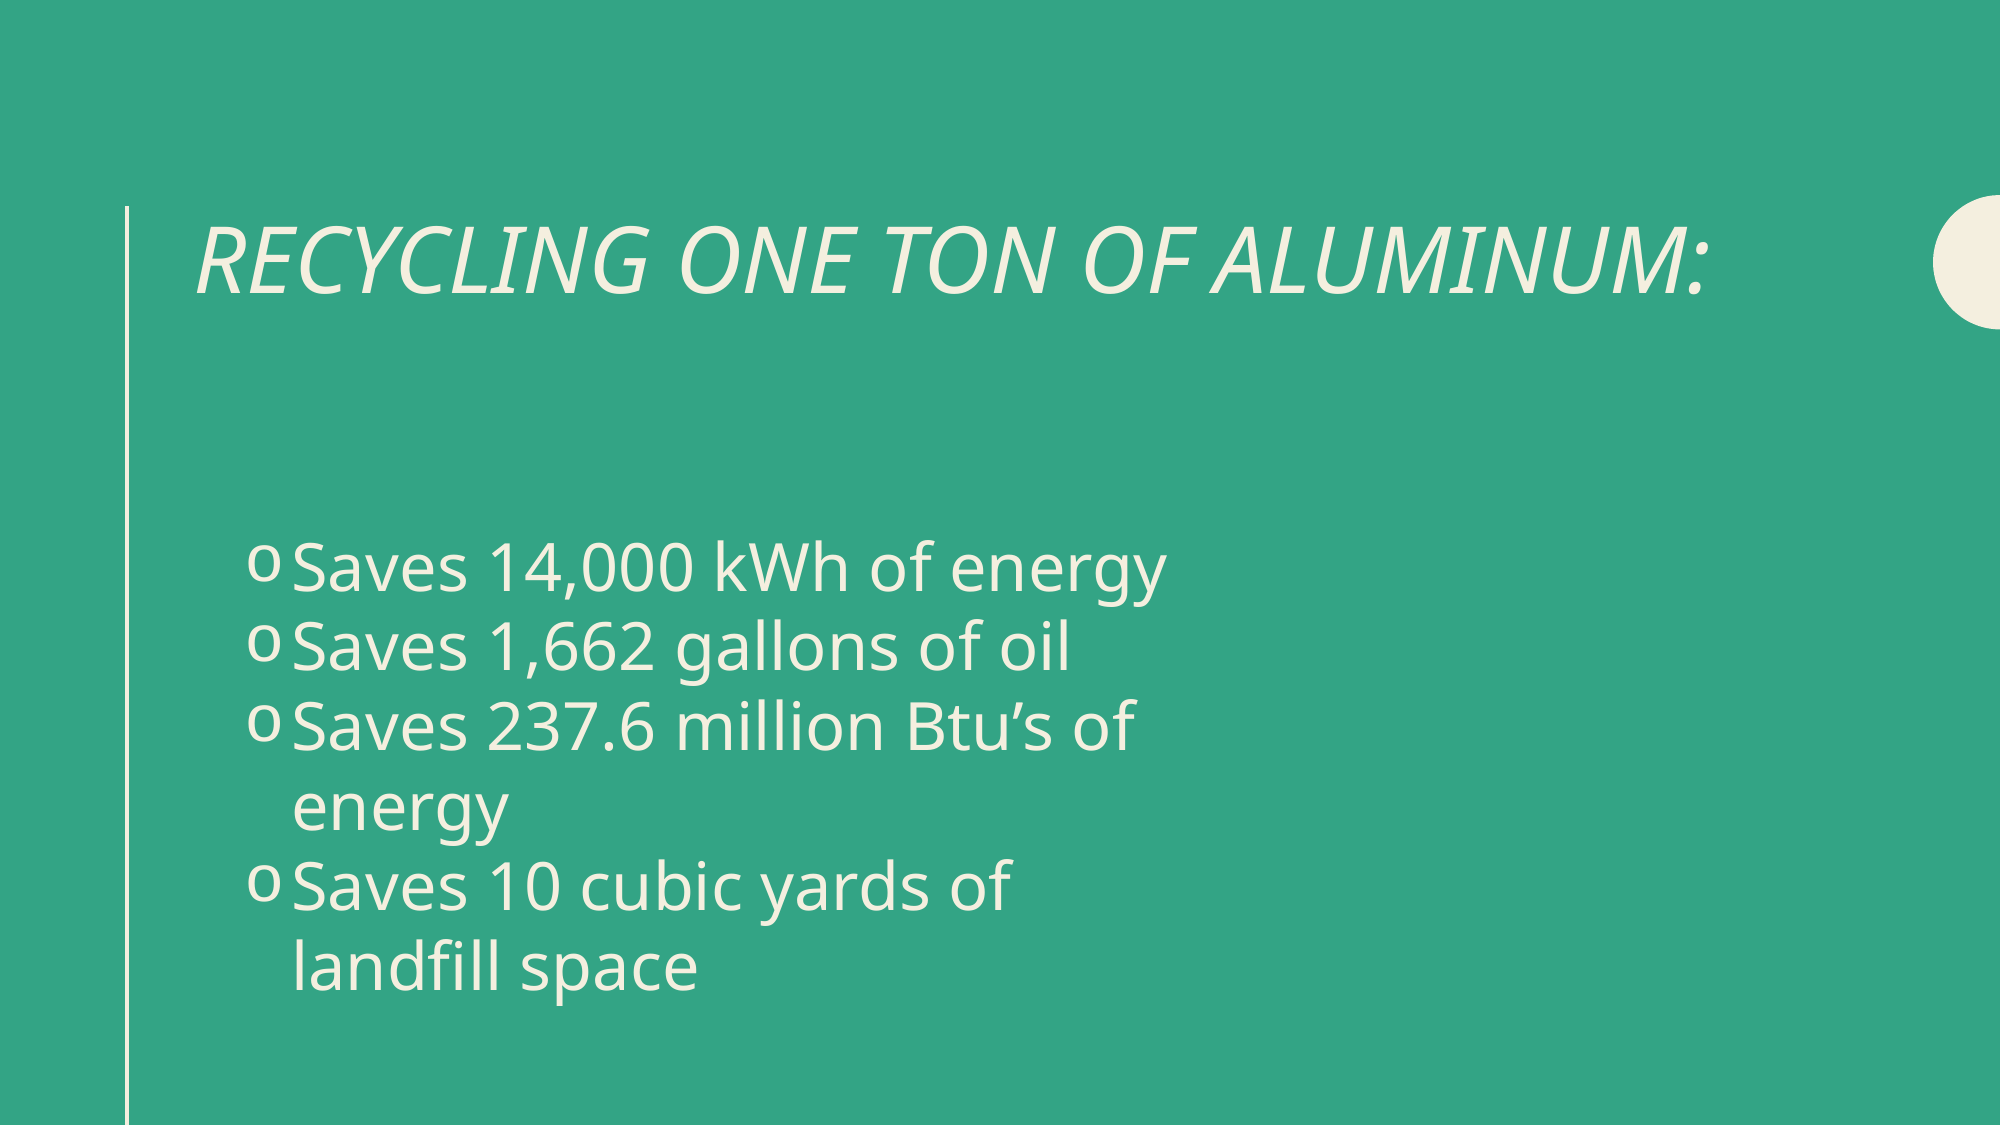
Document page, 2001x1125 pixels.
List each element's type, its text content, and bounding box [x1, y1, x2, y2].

text_box Saves 14,000 kWh of energy Saves 1,662 gallons of oil Saves 237.6 million Btu’s of energy Saves 10 cubic yards of landfill space [229, 516, 1206, 1012]
title Recycling one ton of aluminum: [178, 210, 1788, 414]
